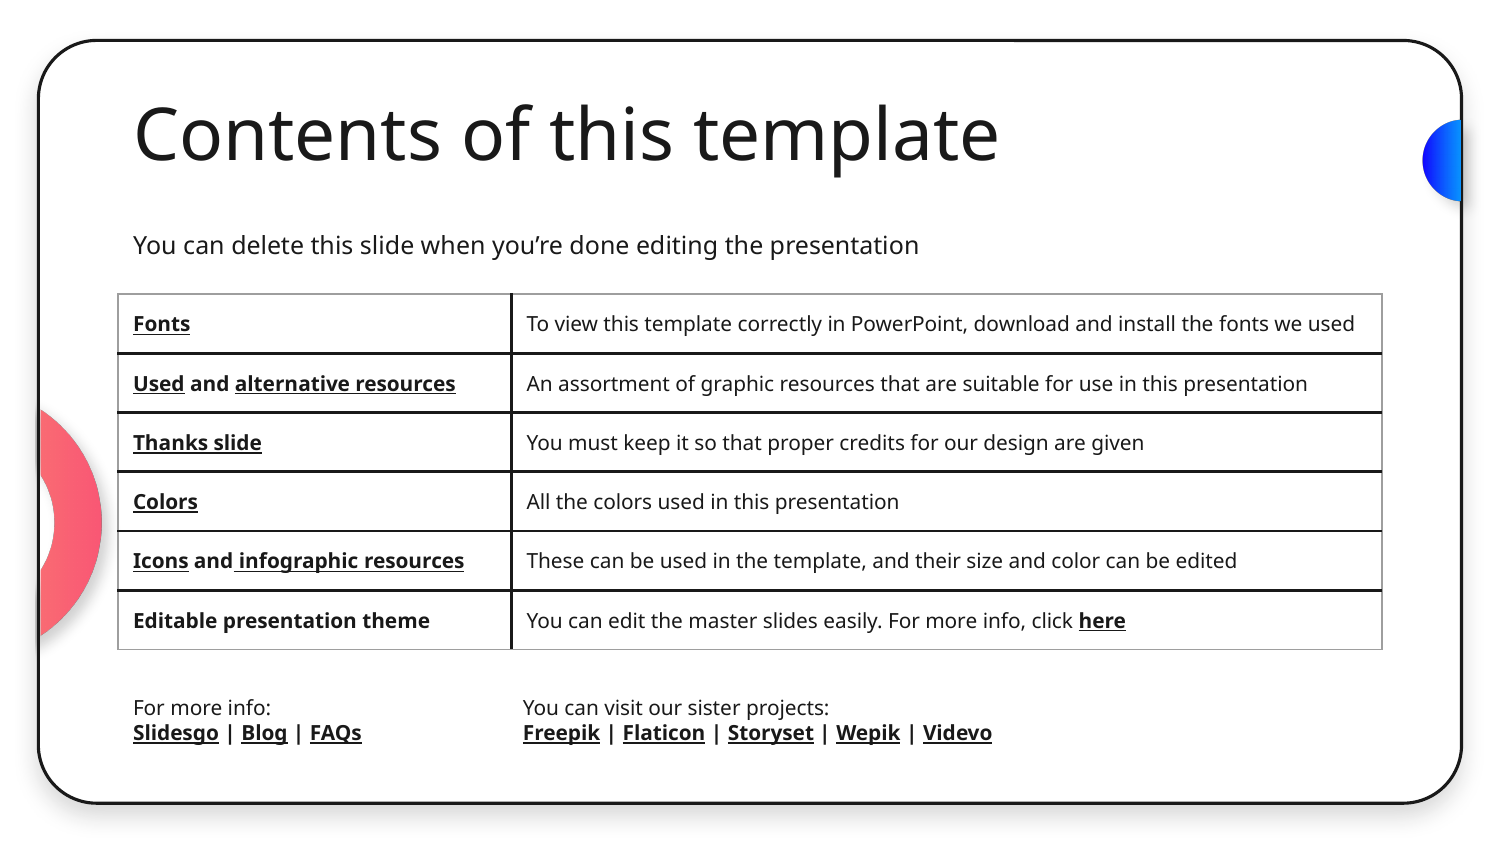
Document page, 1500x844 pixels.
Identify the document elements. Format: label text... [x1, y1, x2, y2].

table_cell Editable presentation theme [119, 592, 510, 649]
table_cell These can be used in the template, and their size and color can be edited [513, 532, 1381, 589]
text_box For more info: Slidesgo | Blog | FAQs [118, 679, 441, 756]
text_box You can visit our sister projects: Freepik | Flaticon | Storyset | Wepik | Videvo [507, 679, 1072, 756]
picture [40, 402, 116, 642]
table_cell Thanks slide [119, 414, 510, 470]
table_cell You can edit the master slides easily. For more info, click here [513, 592, 1381, 649]
table_cell An assortment of graphic resources that are suitable for use in this presentation [513, 355, 1381, 411]
table_cell All the colors used in this presentation [513, 473, 1381, 530]
table_cell Used and alternative resources [119, 355, 510, 411]
table_header To view this template correctly in PowerPoint, download and install the fonts we used [513, 295, 1381, 352]
picture [1421, 108, 1461, 214]
table_cell You must keep it so that proper credits for our design are given [513, 414, 1381, 470]
table_cell Icons and infographic resources [119, 532, 510, 589]
text_box You can delete this slide when you’re done editing the presentation [118, 214, 1382, 276]
title Contents of this template [118, 72, 1382, 167]
table_header Fonts [119, 295, 510, 352]
table_cell Colors [119, 473, 510, 530]
